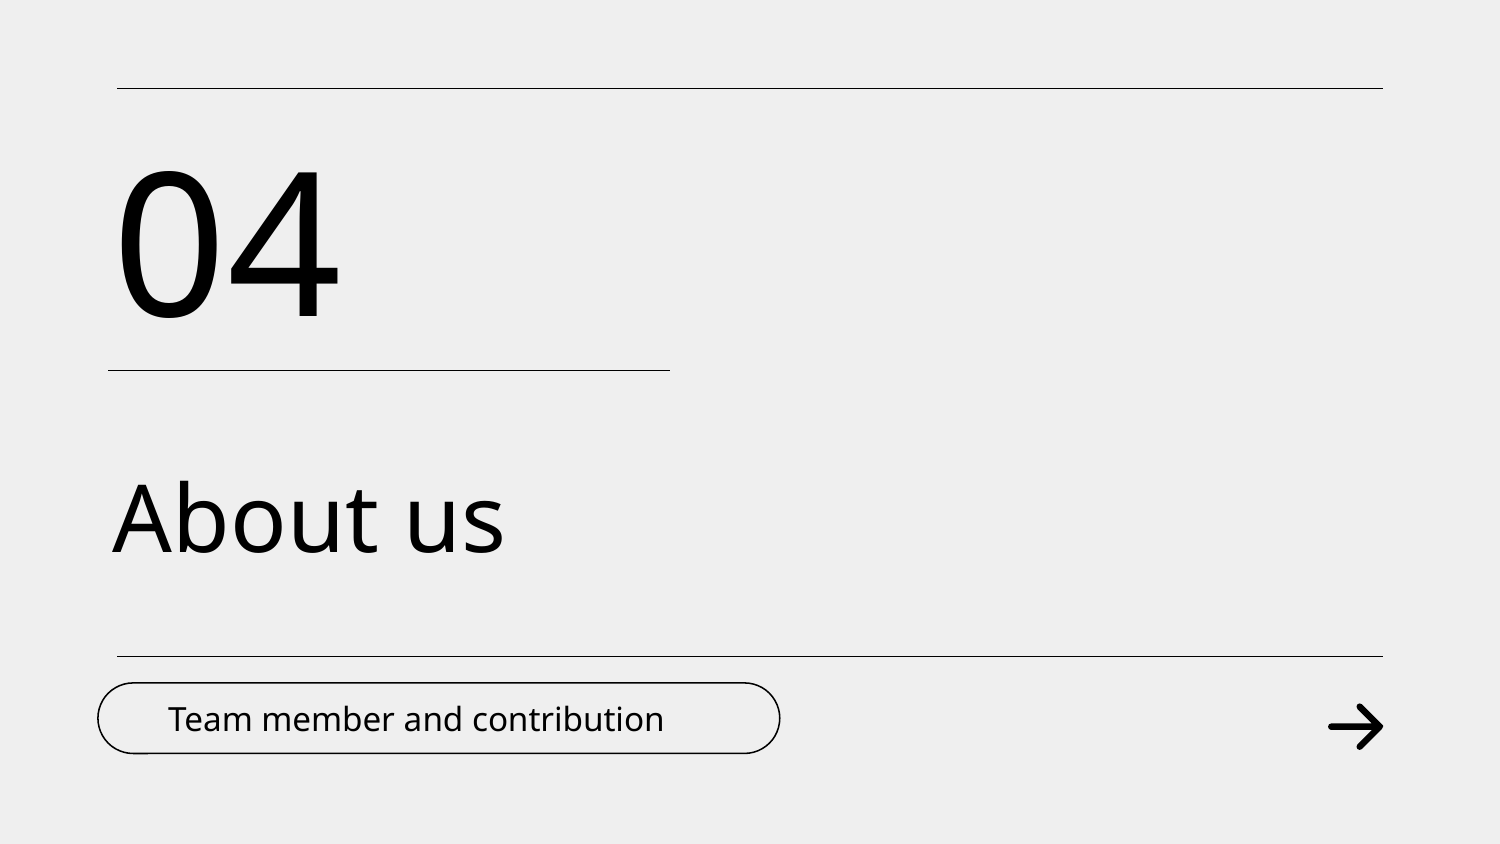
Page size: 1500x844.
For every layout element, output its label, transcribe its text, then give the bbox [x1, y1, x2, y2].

text_box [1328, 703, 1384, 750]
title About us [97, 443, 1152, 610]
text_box [97, 682, 153, 754]
subtitle Team member and contribution [153, 682, 817, 754]
title 04 [97, 149, 428, 324]
